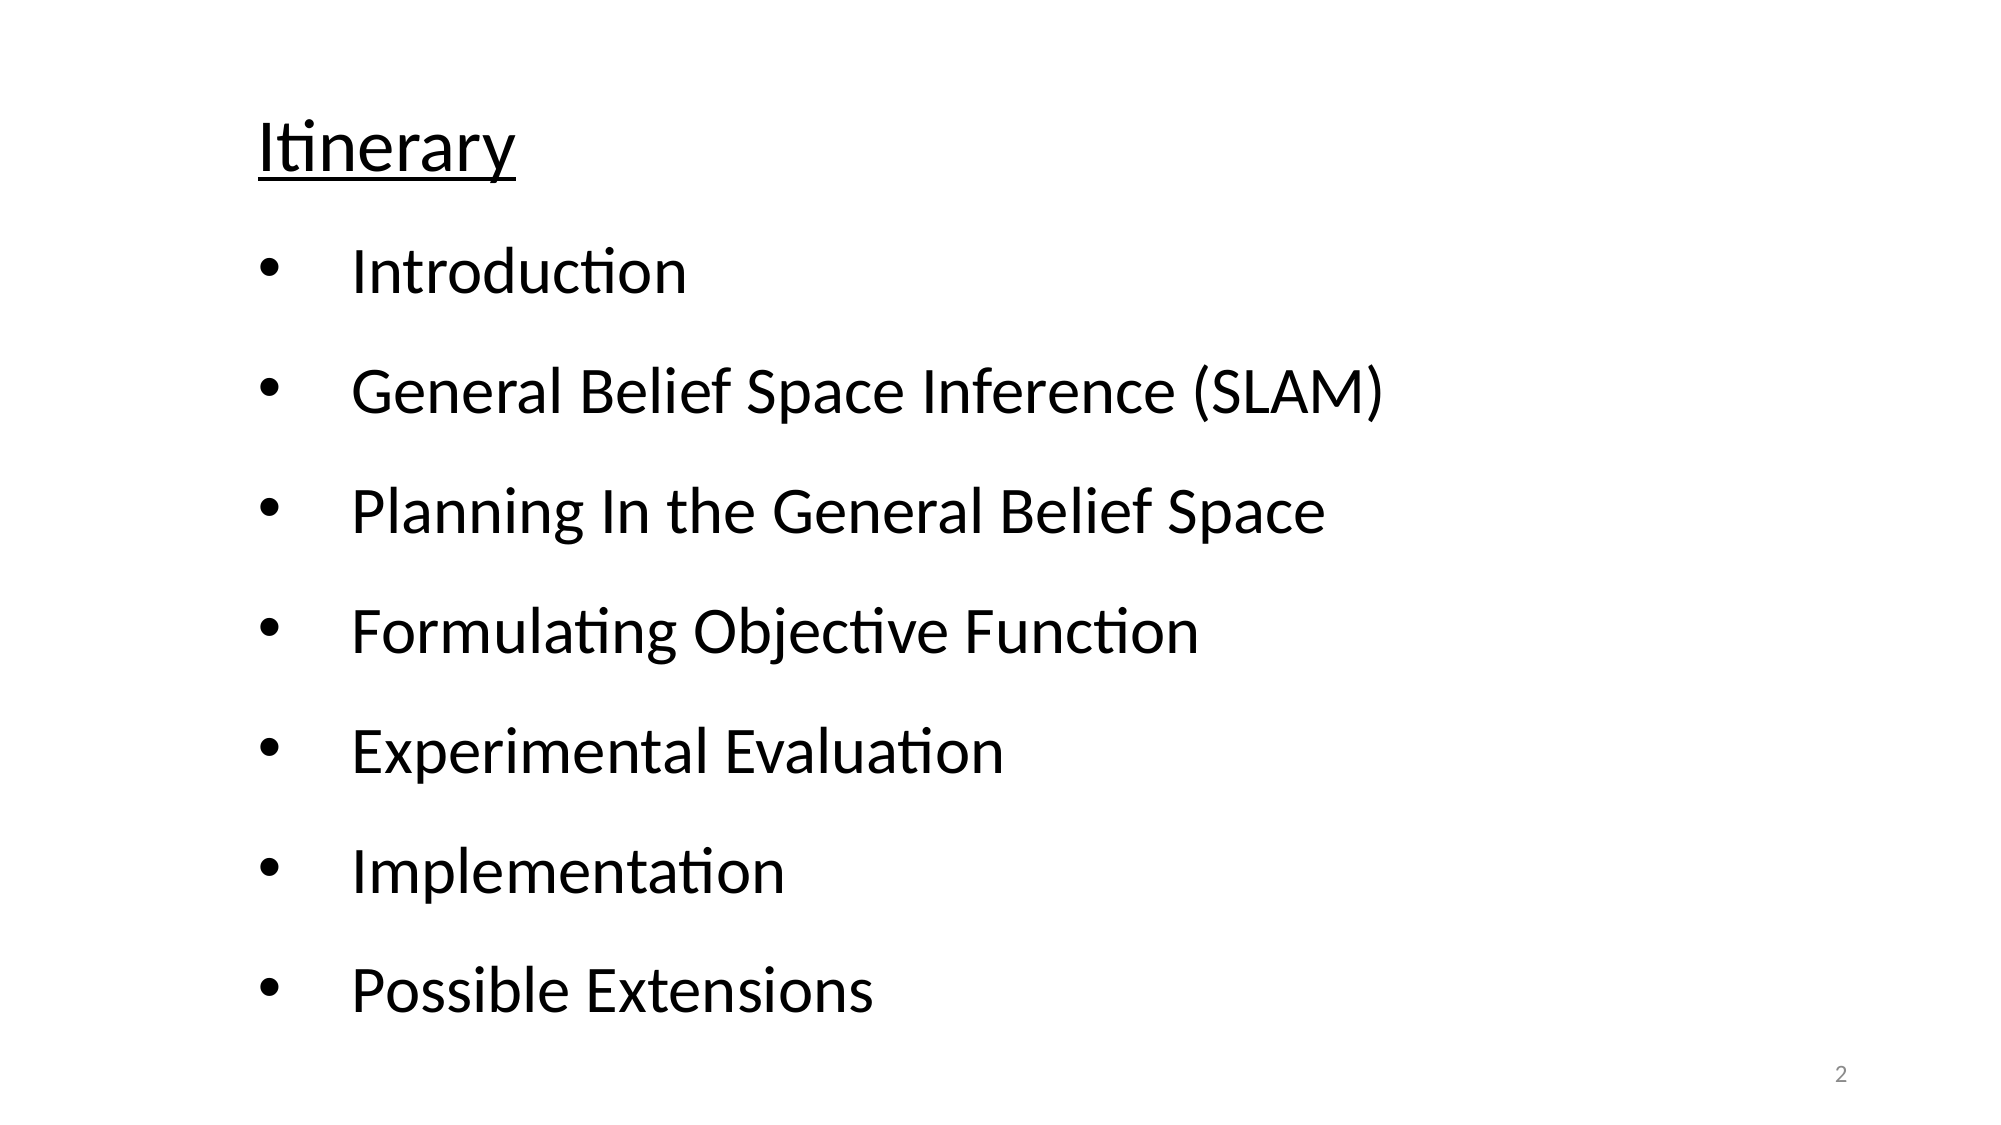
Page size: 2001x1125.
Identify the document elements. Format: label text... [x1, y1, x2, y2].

text_box Itinerary Introduction General Belief Space Inference (SLAM) Planning In the General Belief Space Formulating Objective Function Experimental Evaluation Implementation Possible Extensions [243, 89, 1403, 1034]
slide_number 2 [1412, 1042, 1863, 1103]
